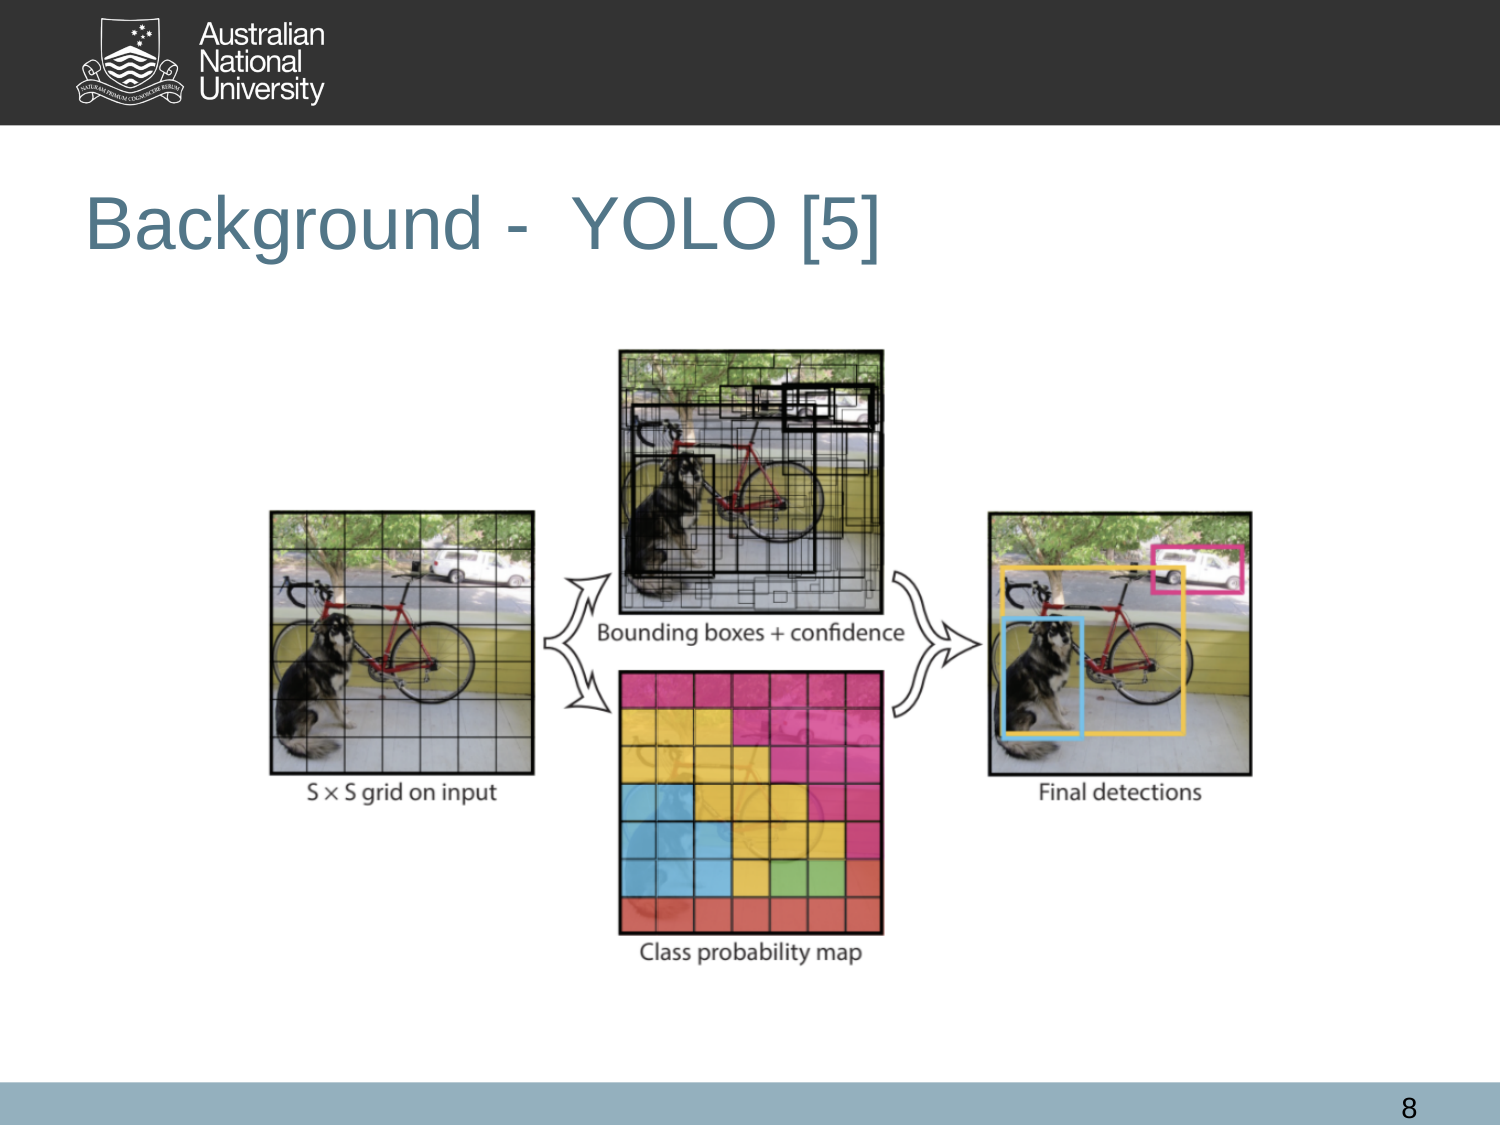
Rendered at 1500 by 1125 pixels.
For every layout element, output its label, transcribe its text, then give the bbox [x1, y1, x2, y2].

picture [76, 18, 325, 106]
title Background - YOLO [5] [76, 124, 1428, 314]
picture [109, 312, 1299, 981]
slide_number 8 [1391, 1081, 1426, 1125]
